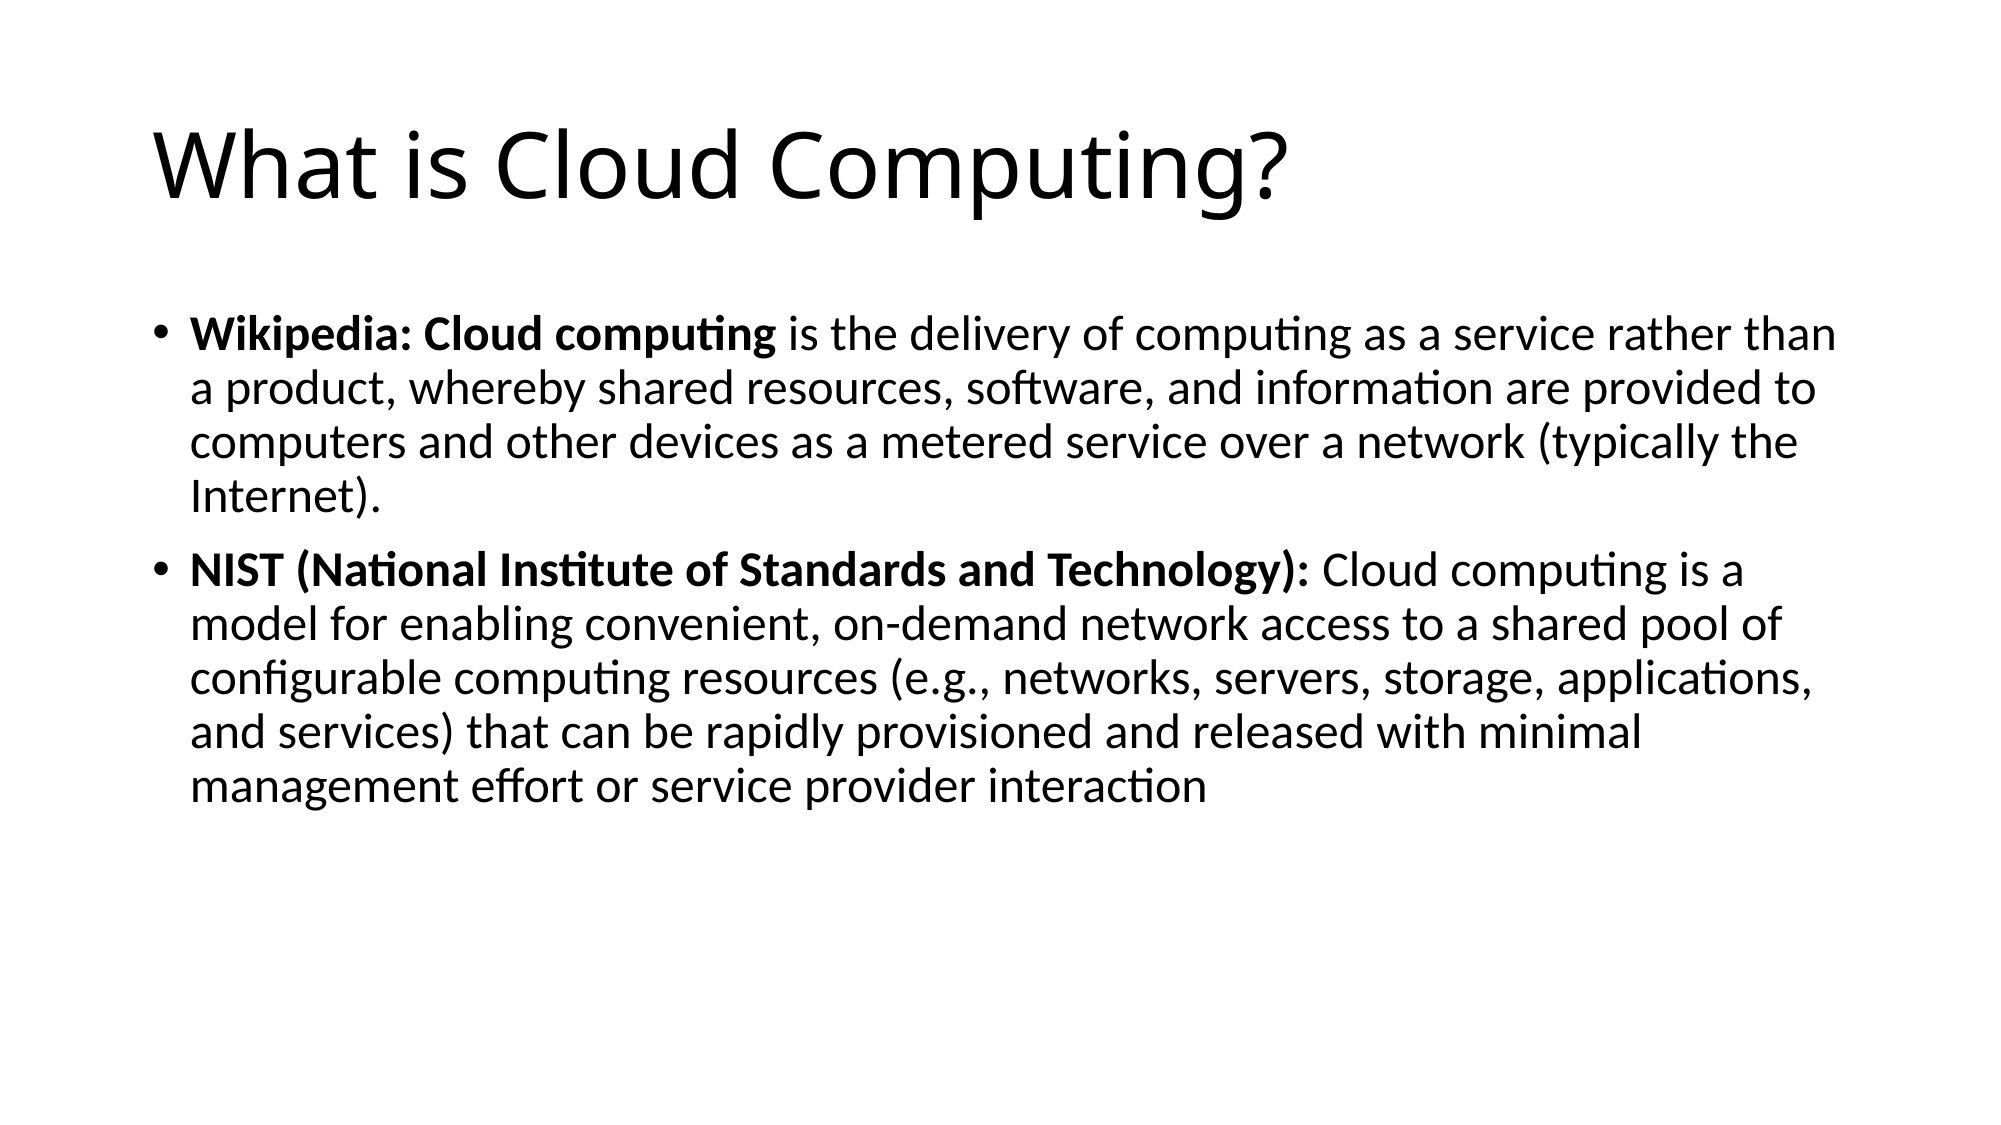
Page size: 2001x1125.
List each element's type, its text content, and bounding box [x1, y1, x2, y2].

list Wikipedia: Cloud computing is the delivery of computing as a service rather than a product, whereby shared resources, software, and information are provided to computers and other devices as a metered service over a network (typically the Internet). NIST (National Institute of Standards and Technology): Cloud computing is a model for enabling convenient, on-demand network access to a shared pool of configurable computing resources (e.g., networks, servers, storage, applications, and services) that can be rapidly provisioned and released with minimal management effort or service provider interaction [137, 299, 1863, 1014]
title What is Cloud Computing? [137, 59, 1863, 278]
